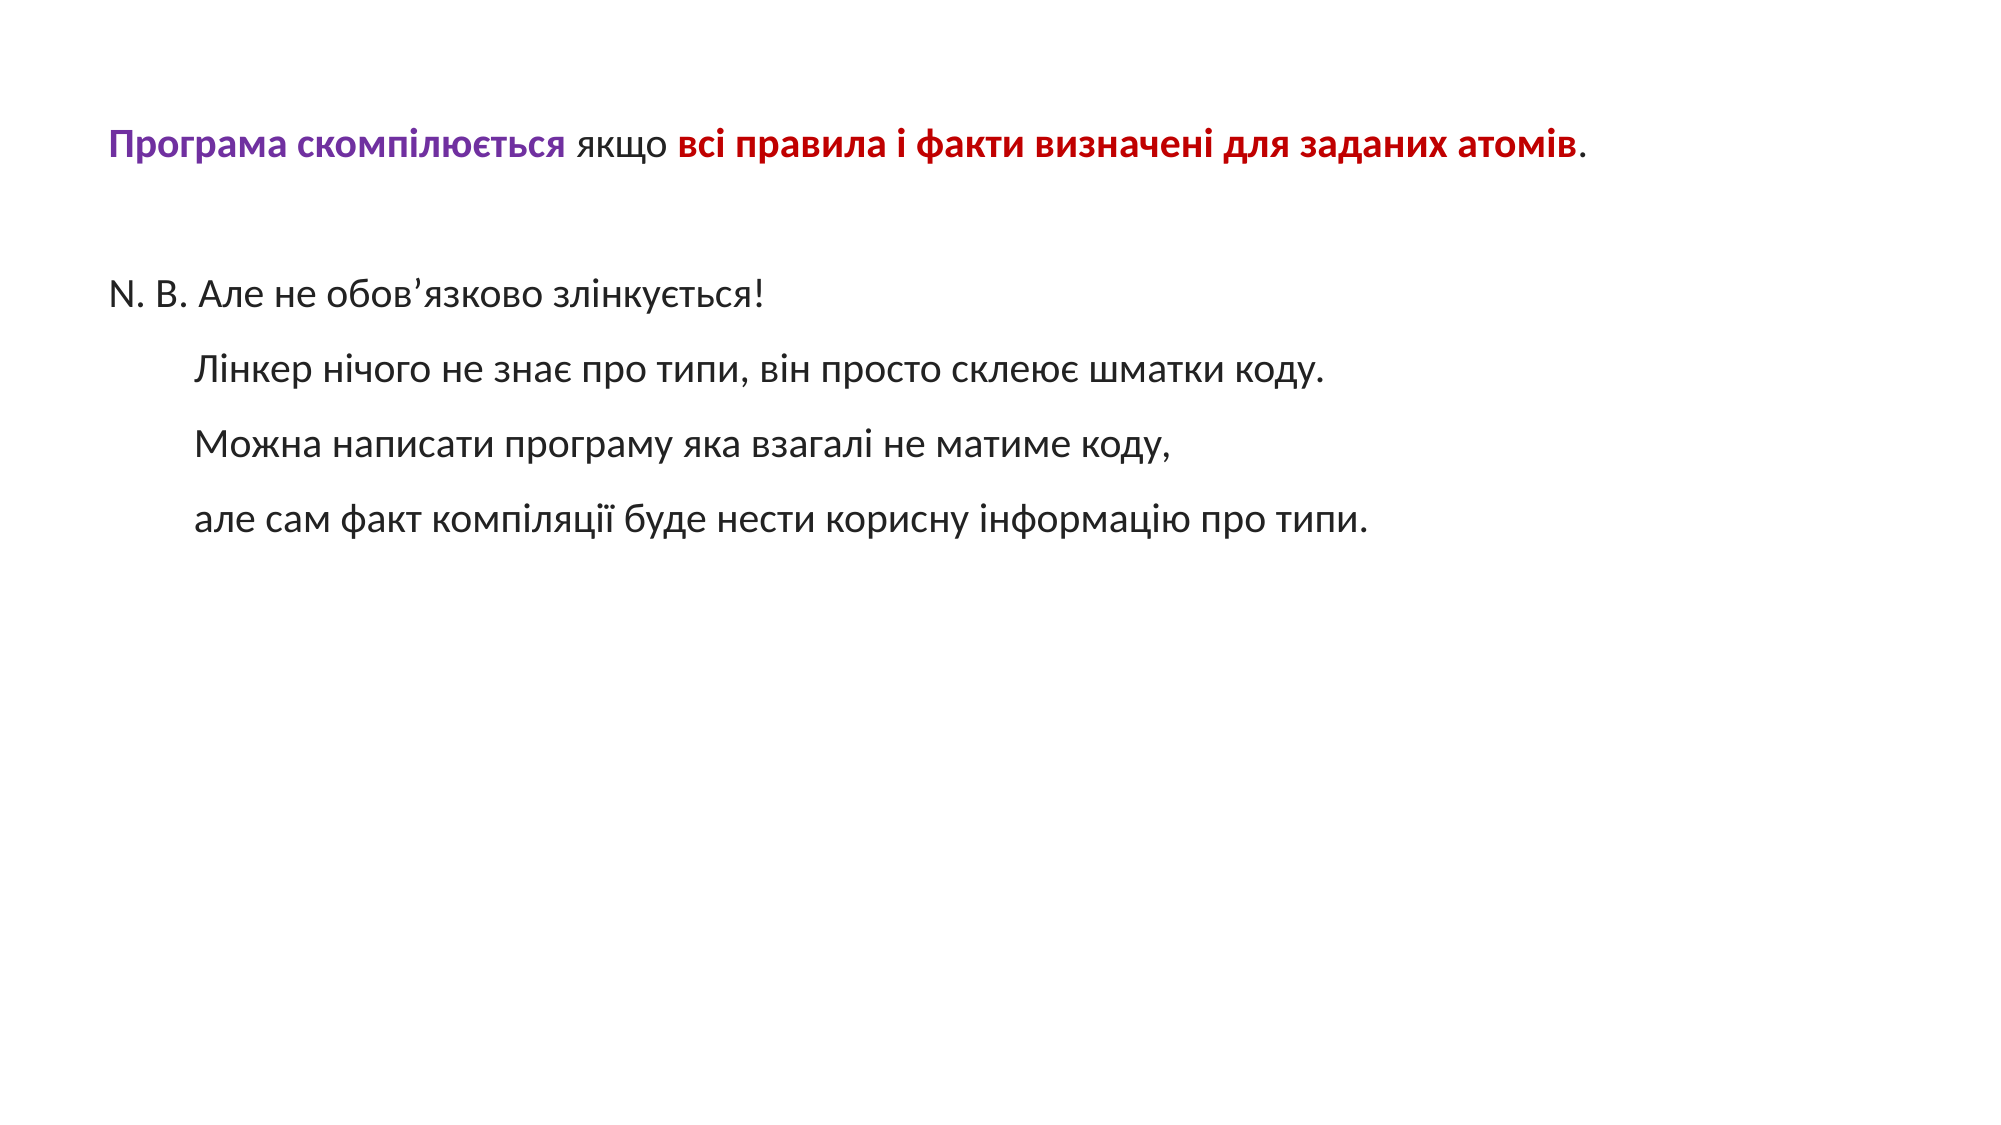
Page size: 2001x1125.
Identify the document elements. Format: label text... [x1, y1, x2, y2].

text_box Програма скомпілюється якщо всі правила і факти визначені для заданих атомів. N. B. Але не обов’язково злінкується! Лінкер нічого не знає про типи, він просто склеює шматки коду. Можна написати програму яка взагалі не матиме коду, але сам факт компіляції буде нести корисну інформацію про типи. [93, 83, 1866, 624]
